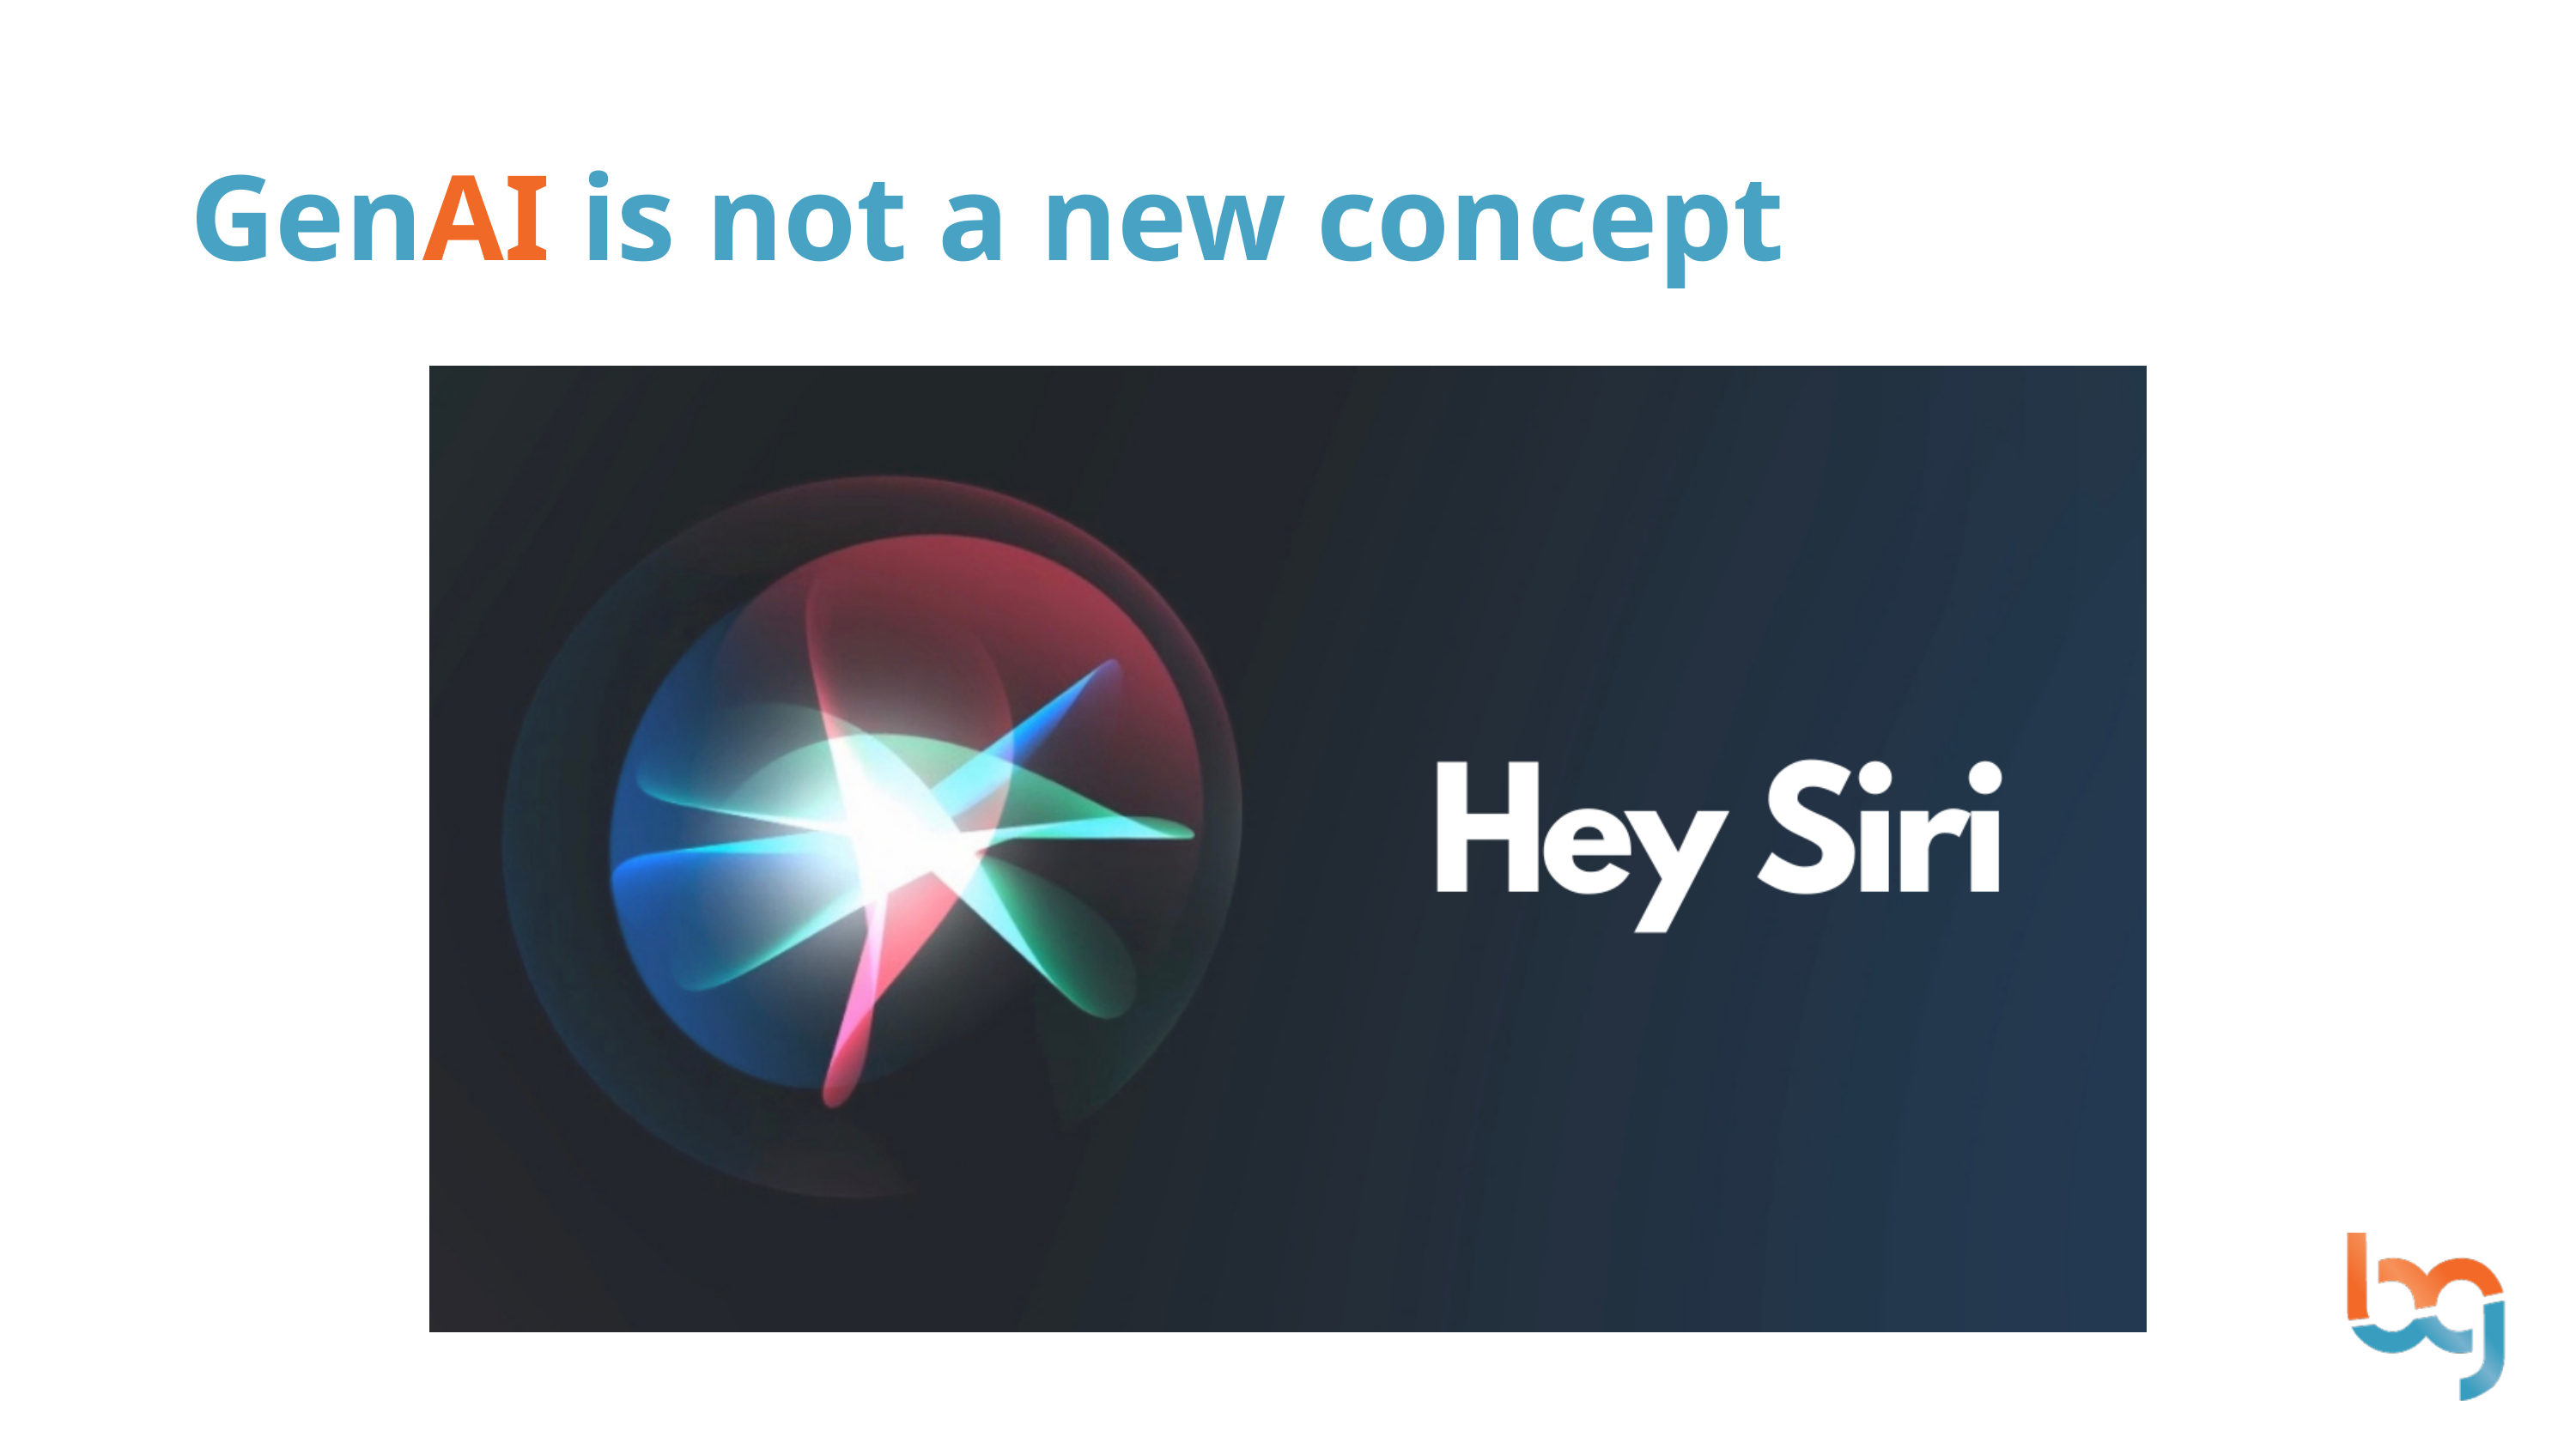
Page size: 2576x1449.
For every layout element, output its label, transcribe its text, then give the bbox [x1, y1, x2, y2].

picture [428, 365, 2148, 1332]
text_box [2346, 1233, 2512, 1411]
text_box GenAI is not a new concept [190, 156, 2386, 285]
